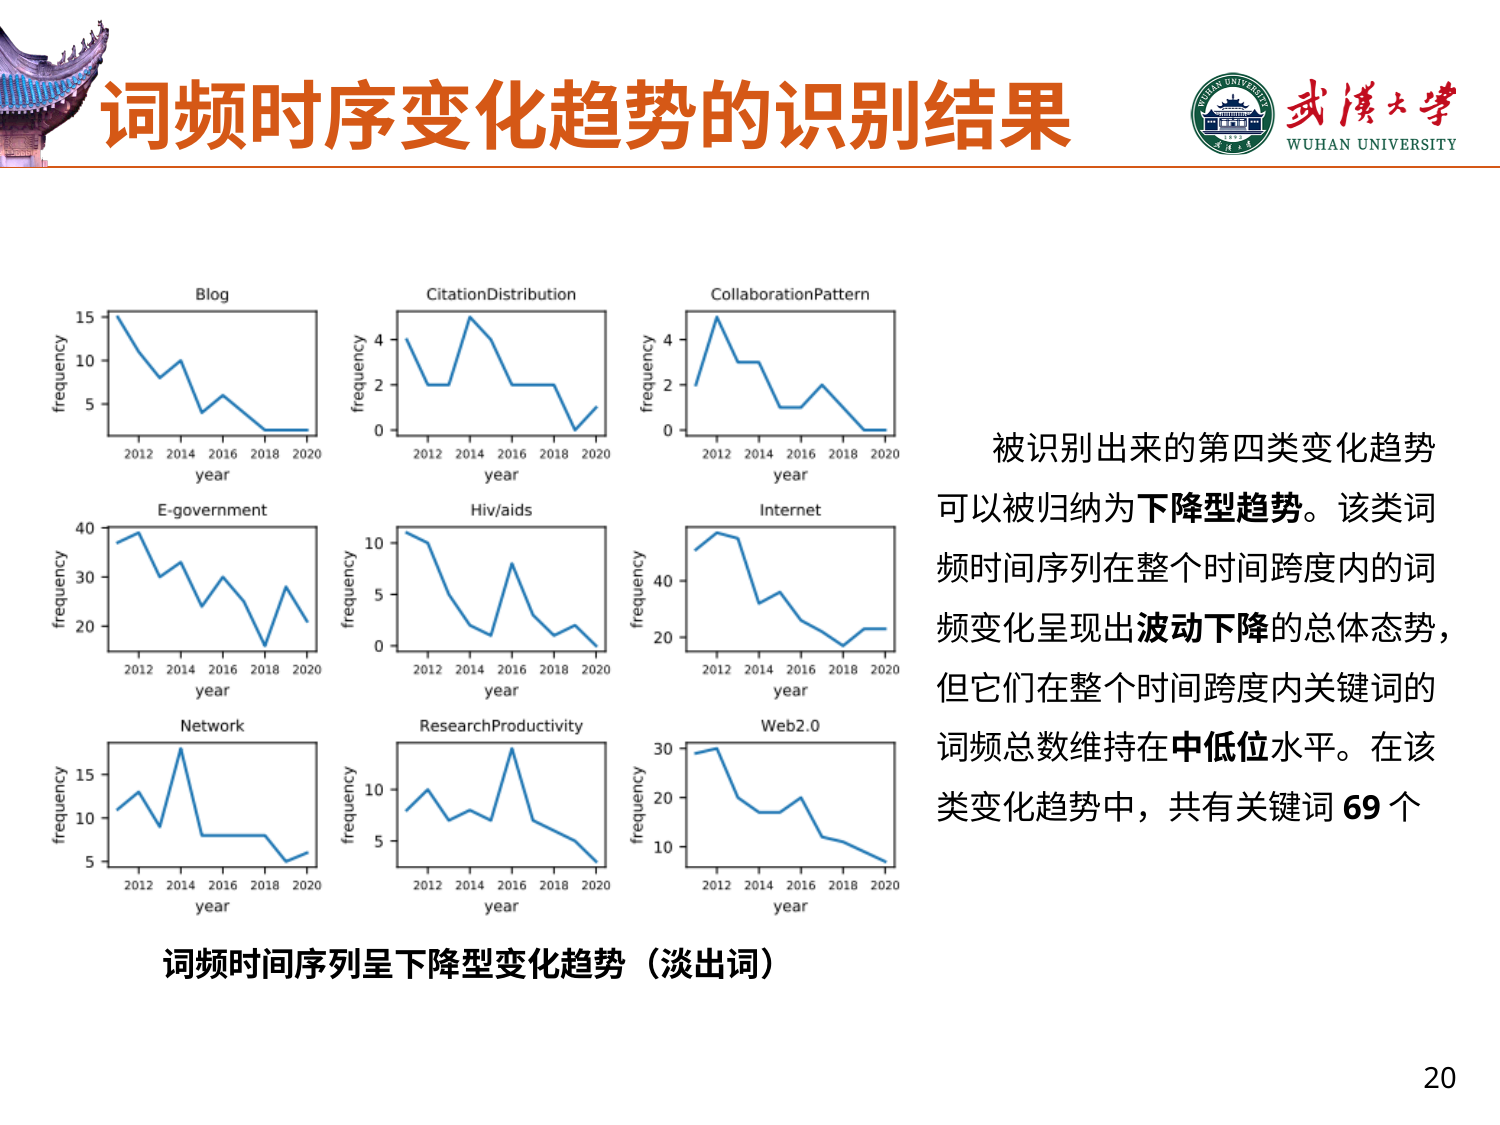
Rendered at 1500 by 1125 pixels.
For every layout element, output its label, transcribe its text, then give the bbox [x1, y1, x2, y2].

picture [0, 9, 118, 167]
text_box 词频时间序列呈下降型变化趋势（淡出词） [147, 935, 899, 991]
picture [1190, 71, 1456, 155]
text_box 20 [1408, 1051, 1472, 1102]
title 词频时序变化趋势的识别结果 [98, 64, 1203, 174]
text_box 被识别出来的第四类变化趋势可以被归纳为下降型趋势。该类词频时间序列在整个时间跨度内的词频变化呈现出波动下降的总体态势，但它们在整个时间跨度内关键词的词频总数维持在中低位水平。在该类变化趋势中，共有关键词69个 [921, 400, 1452, 834]
picture [33, 268, 919, 933]
